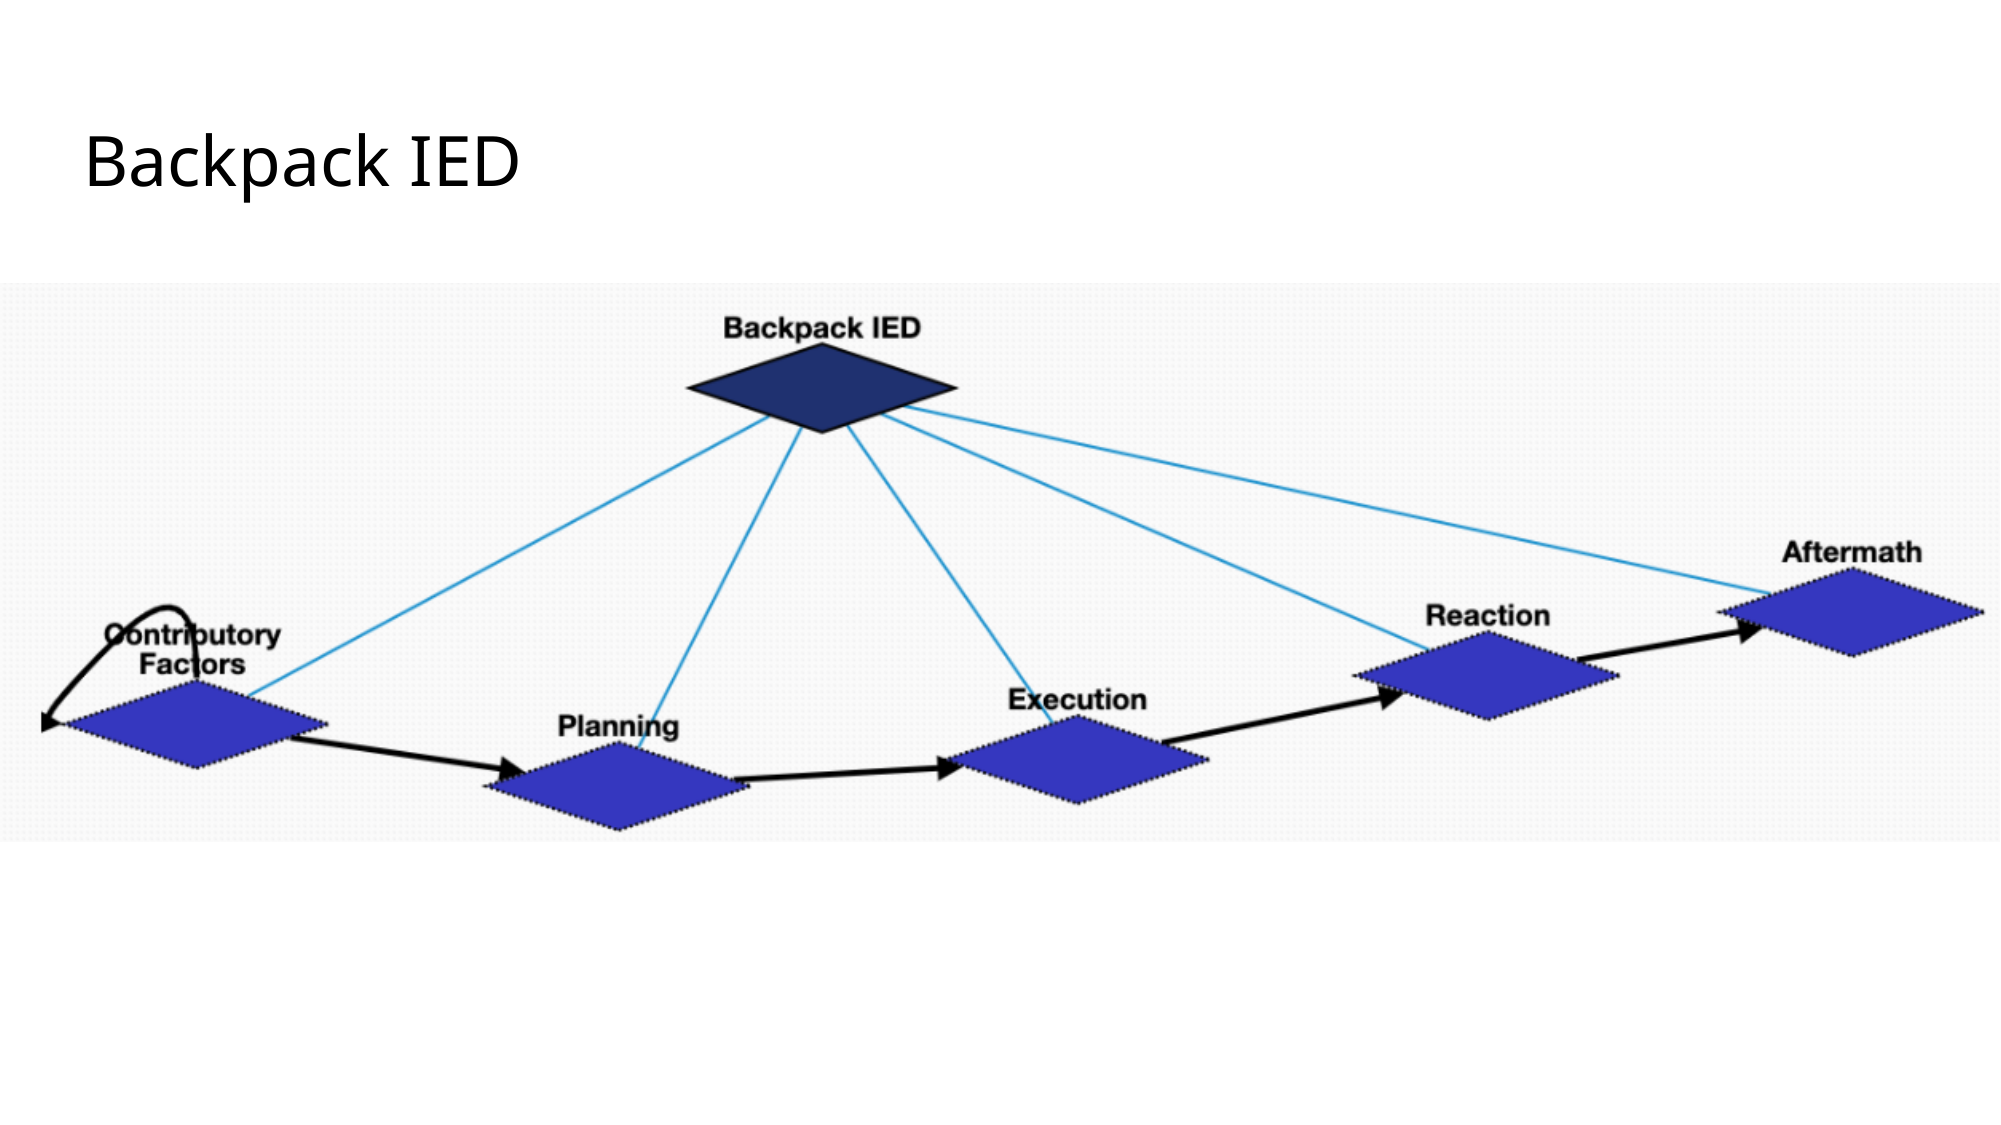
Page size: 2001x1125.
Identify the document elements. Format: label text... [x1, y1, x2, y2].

title Backpack IED [68, 97, 1932, 223]
picture [0, 283, 2000, 842]
